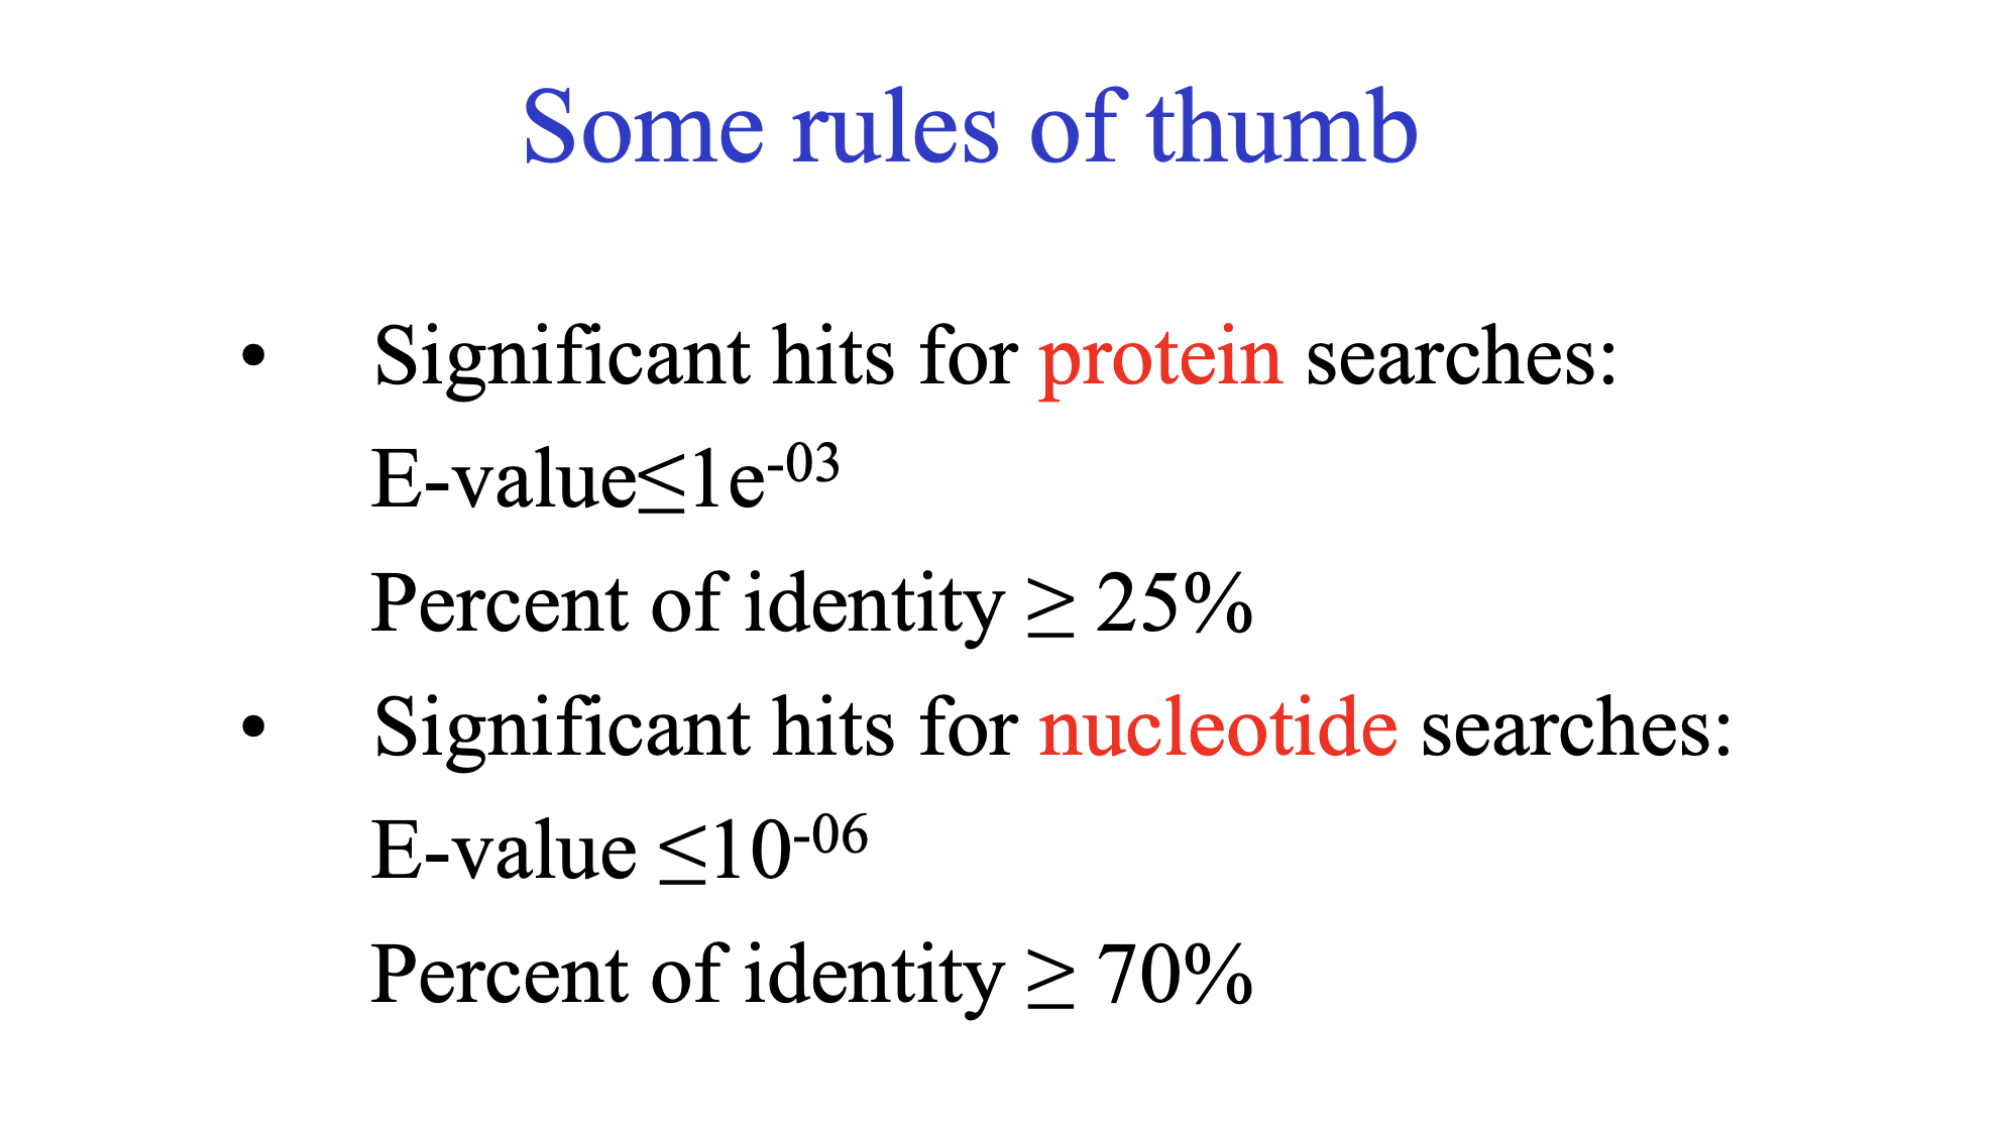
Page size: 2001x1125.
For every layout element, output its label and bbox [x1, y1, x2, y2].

picture [102, 0, 1898, 1125]
